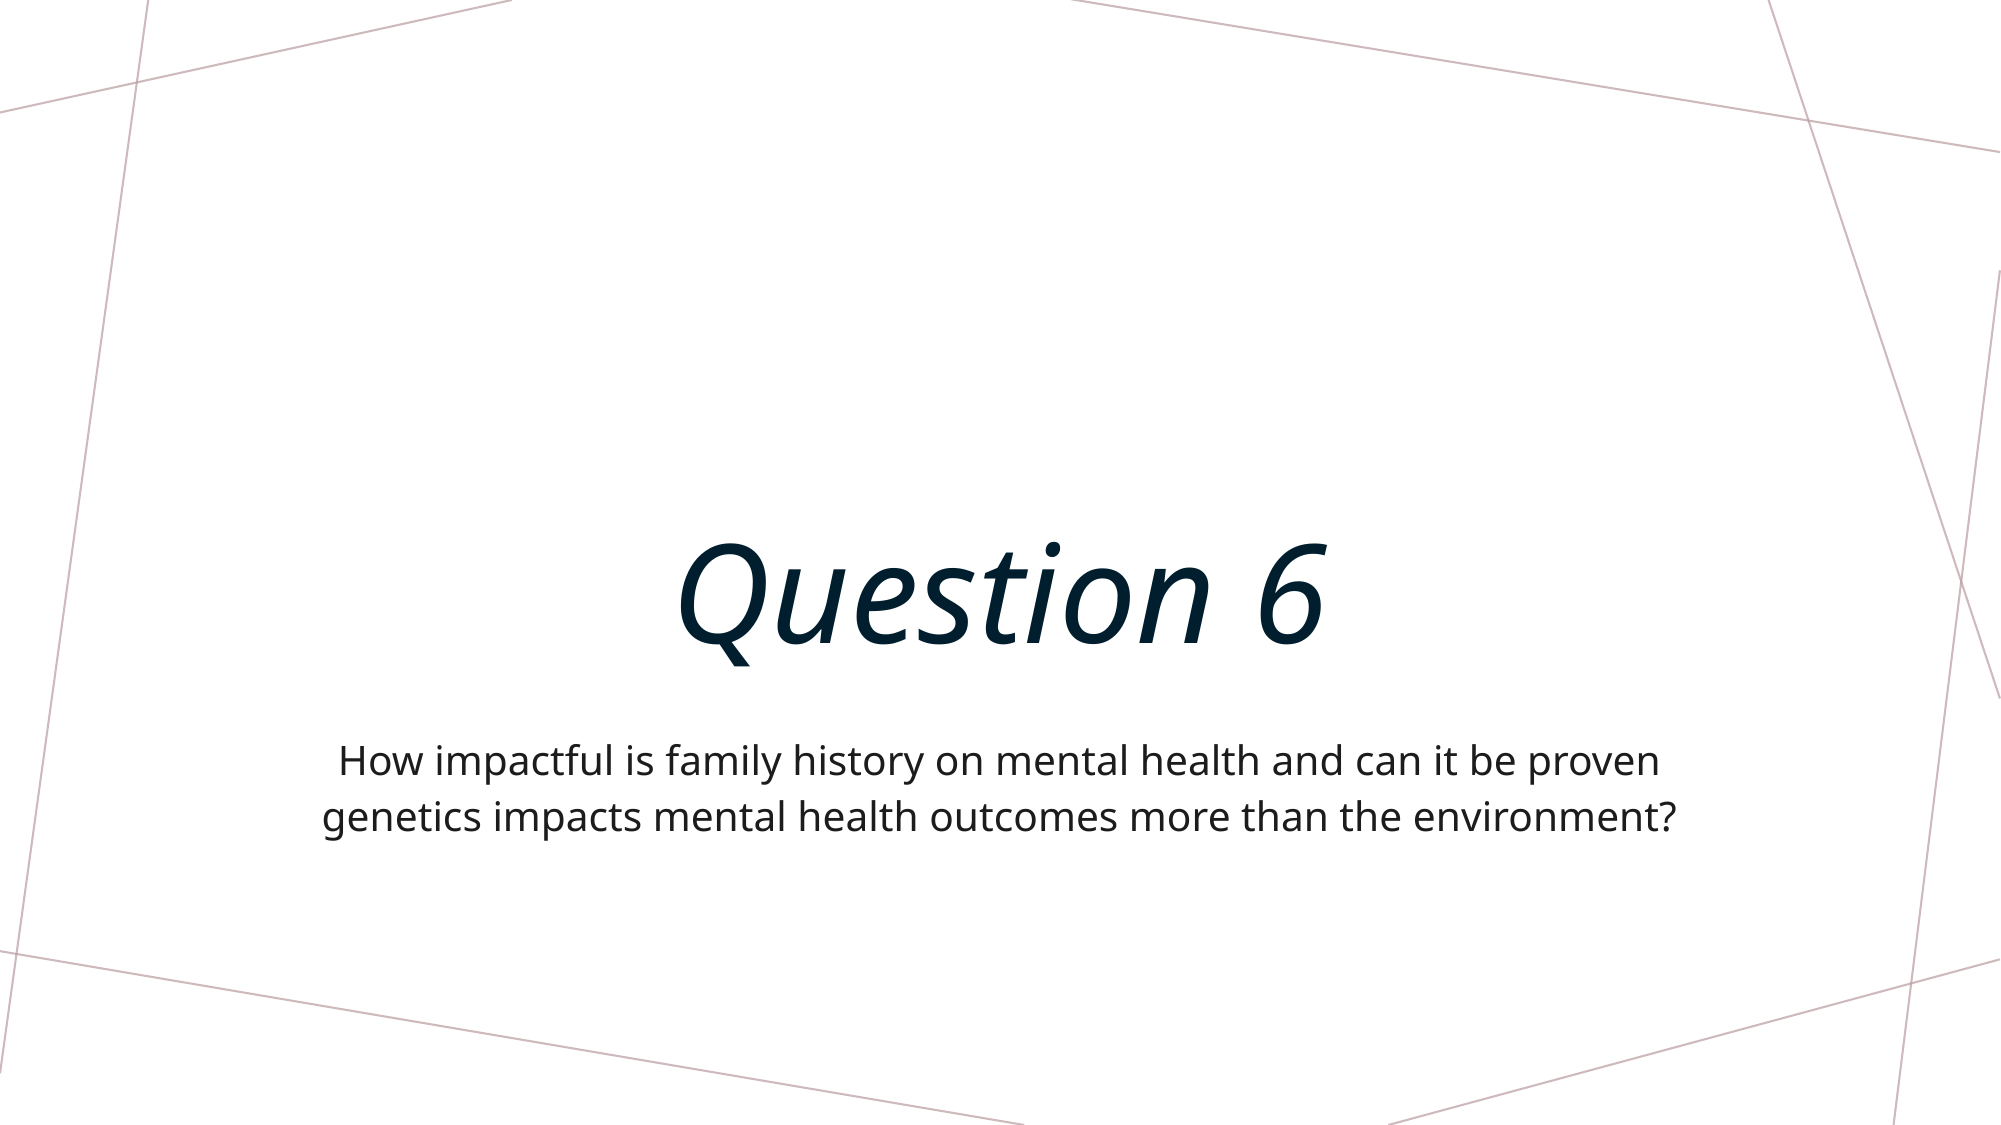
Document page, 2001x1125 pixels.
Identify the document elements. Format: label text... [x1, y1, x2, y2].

title Question 6 [249, 184, 1750, 681]
subtitle How impactful is family history on mental health and can it be proven genetics impacts mental health outcomes more than the environment? [249, 719, 1750, 906]
